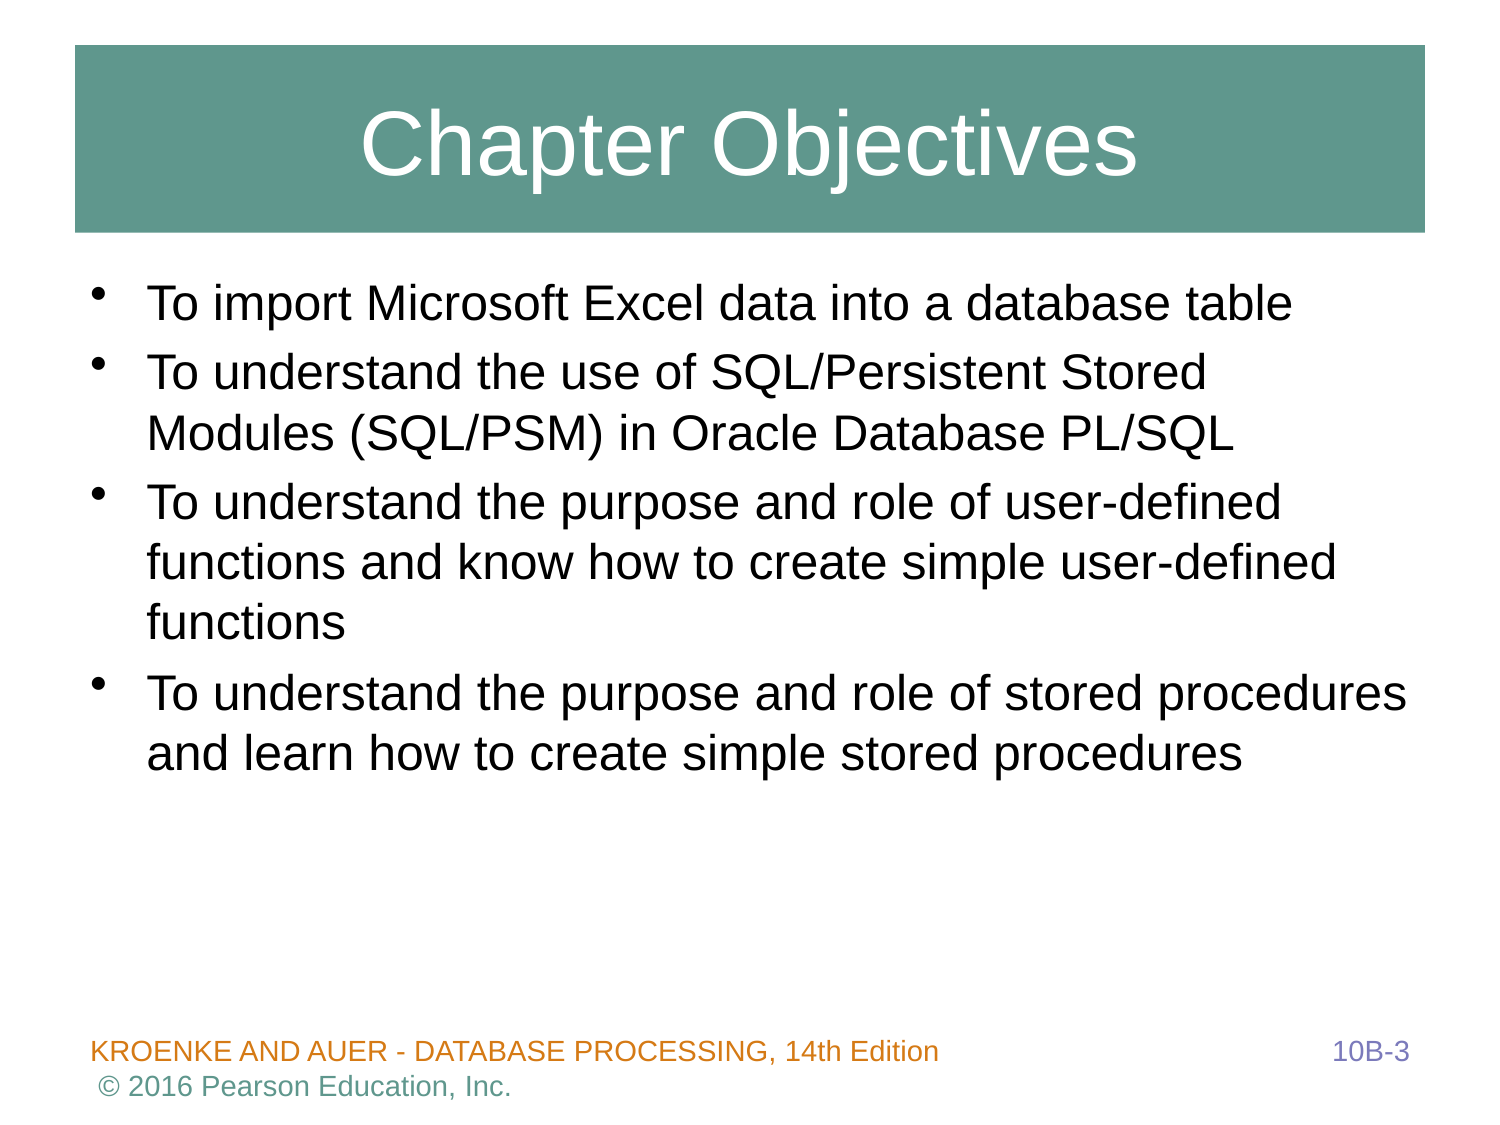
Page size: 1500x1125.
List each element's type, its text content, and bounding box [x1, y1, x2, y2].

title Chapter Objectives [74, 44, 1426, 233]
slide_number 10B-3 [1074, 1024, 1426, 1103]
list To import Microsoft Excel data into a database table To understand the use of SQL/Persistent Stored Modules (SQL/PSM) in Oracle Database PL/SQL To understand the purpose and role of user-defined functions and know how to create simple user-defined functions To understand the purpose and role of stored procedures and learn how to create simple stored procedures [74, 262, 1426, 1006]
footer KROENKE AND AUER - DATABASE PROCESSING, 14th Edition © 2016 Pearson Education, Inc. [74, 1024, 963, 1104]
